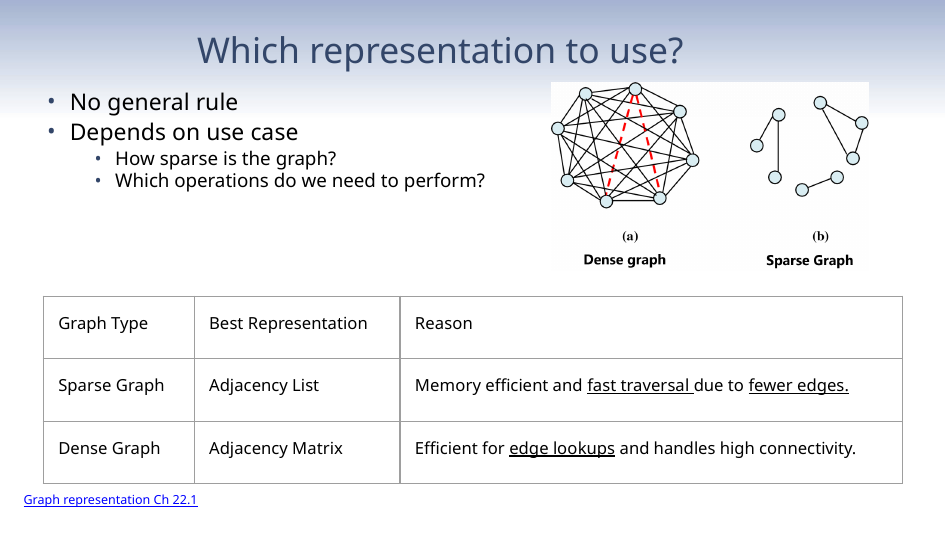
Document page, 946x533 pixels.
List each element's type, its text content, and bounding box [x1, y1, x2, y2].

table_header Graph Type [44, 297, 194, 358]
text_box Graph representation Ch 22.1 [21, 490, 206, 508]
table_header Best Representation [195, 297, 399, 358]
table_cell Sparse Graph [44, 359, 194, 421]
table_cell Memory efficient and fast traversal due to fewer edges. [401, 359, 902, 421]
title Which representation to use? [195, 25, 719, 82]
table_cell Dense Graph [44, 422, 194, 483]
table_cell Adjacency List [195, 359, 399, 421]
picture [0, 0, 945, 271]
text_box No general rule Depends on use case How sparse is the graph? Which operations do we need to perform? [43, 82, 550, 192]
table_cell Adjacency Matrix [195, 422, 399, 483]
table_cell Efficient for edge lookups and handles high connectivity. [401, 422, 902, 483]
table_header Reason [401, 297, 902, 358]
